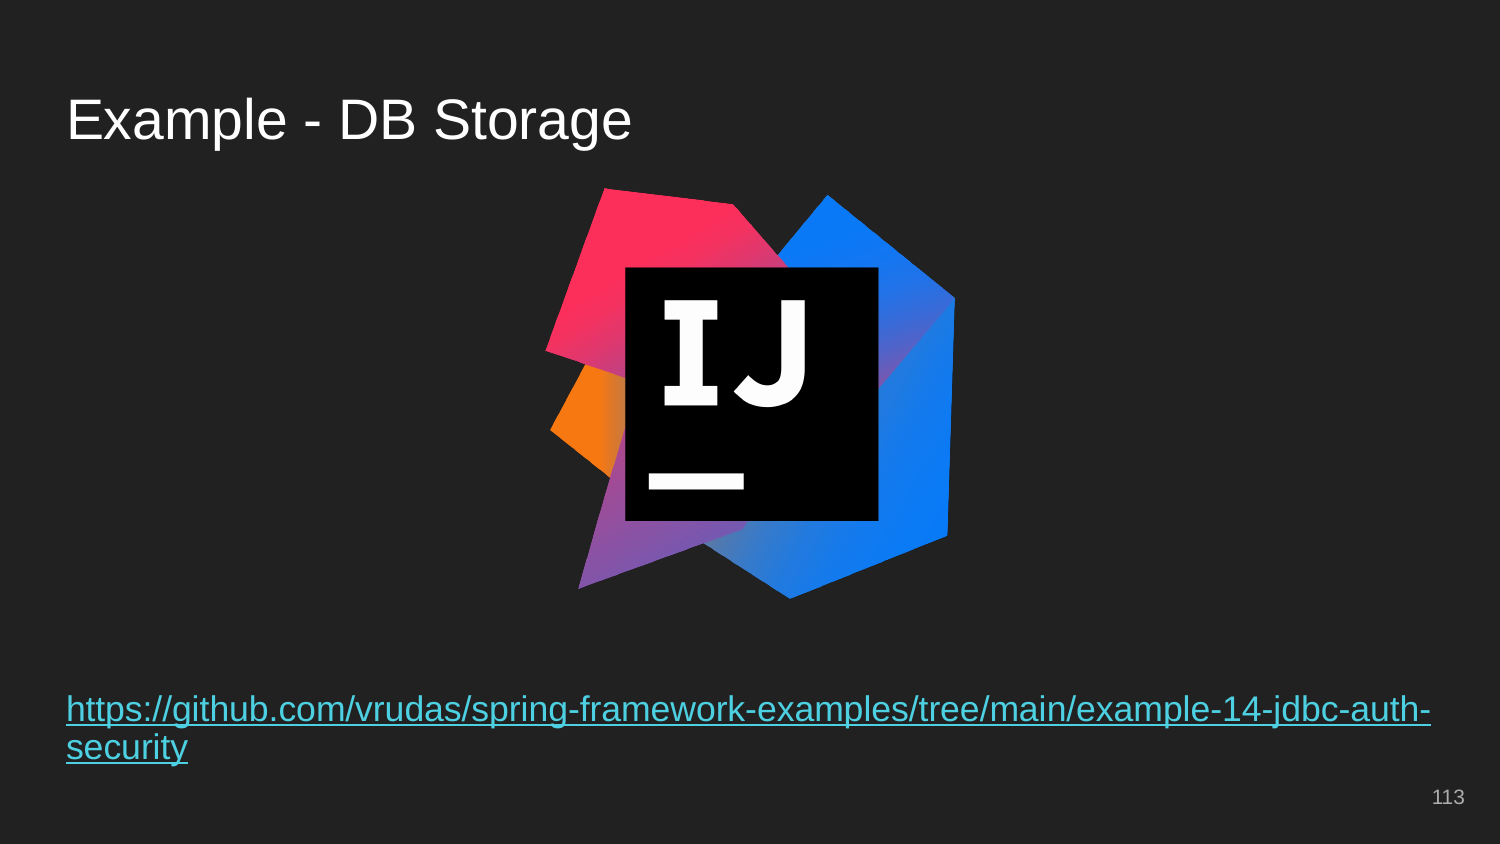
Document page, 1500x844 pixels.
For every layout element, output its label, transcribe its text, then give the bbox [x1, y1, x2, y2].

picture [544, 188, 956, 599]
list https://github.com/vrudas/spring-framework-examples/tree/main/example-14-jdbc-auth-security [51, 189, 1449, 750]
slide_number ‹#› [1389, 764, 1480, 830]
title Example - DB Storage [51, 72, 1449, 167]
